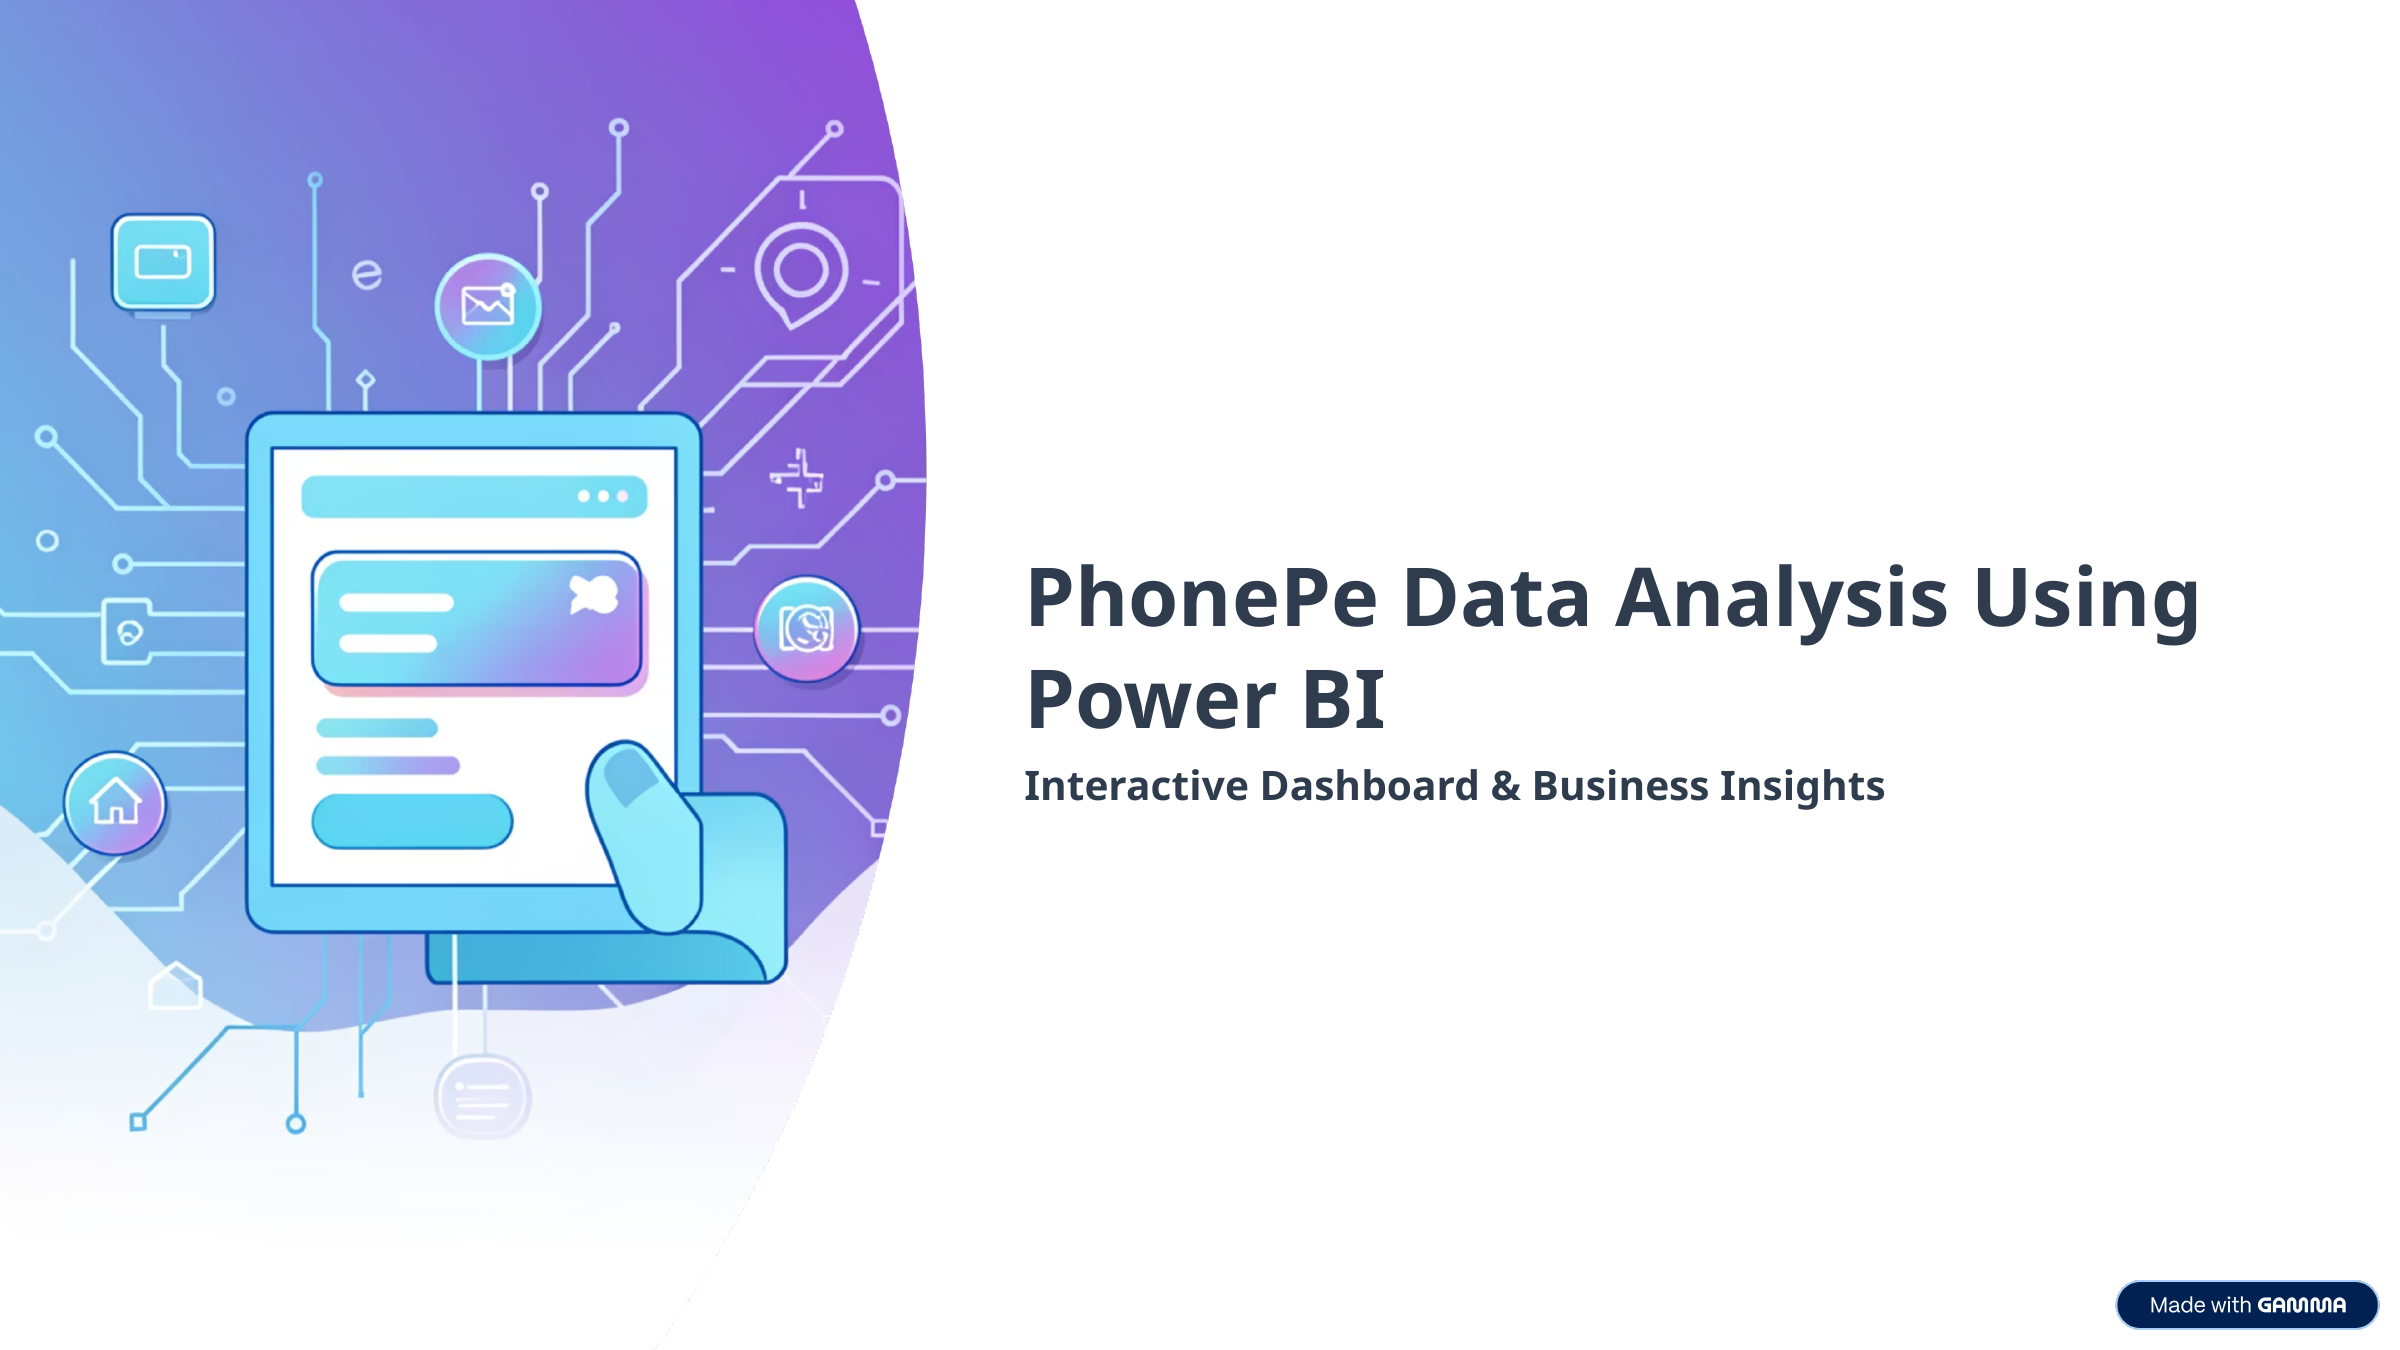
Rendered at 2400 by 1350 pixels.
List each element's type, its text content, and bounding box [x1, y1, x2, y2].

picture [0, 0, 945, 1350]
picture [2106, 1271, 2389, 1339]
text_box Interactive Dashboard & Business Insights [1024, 757, 1788, 809]
text_box PhonePe Data Analysis Using Power BI [1024, 540, 2276, 746]
